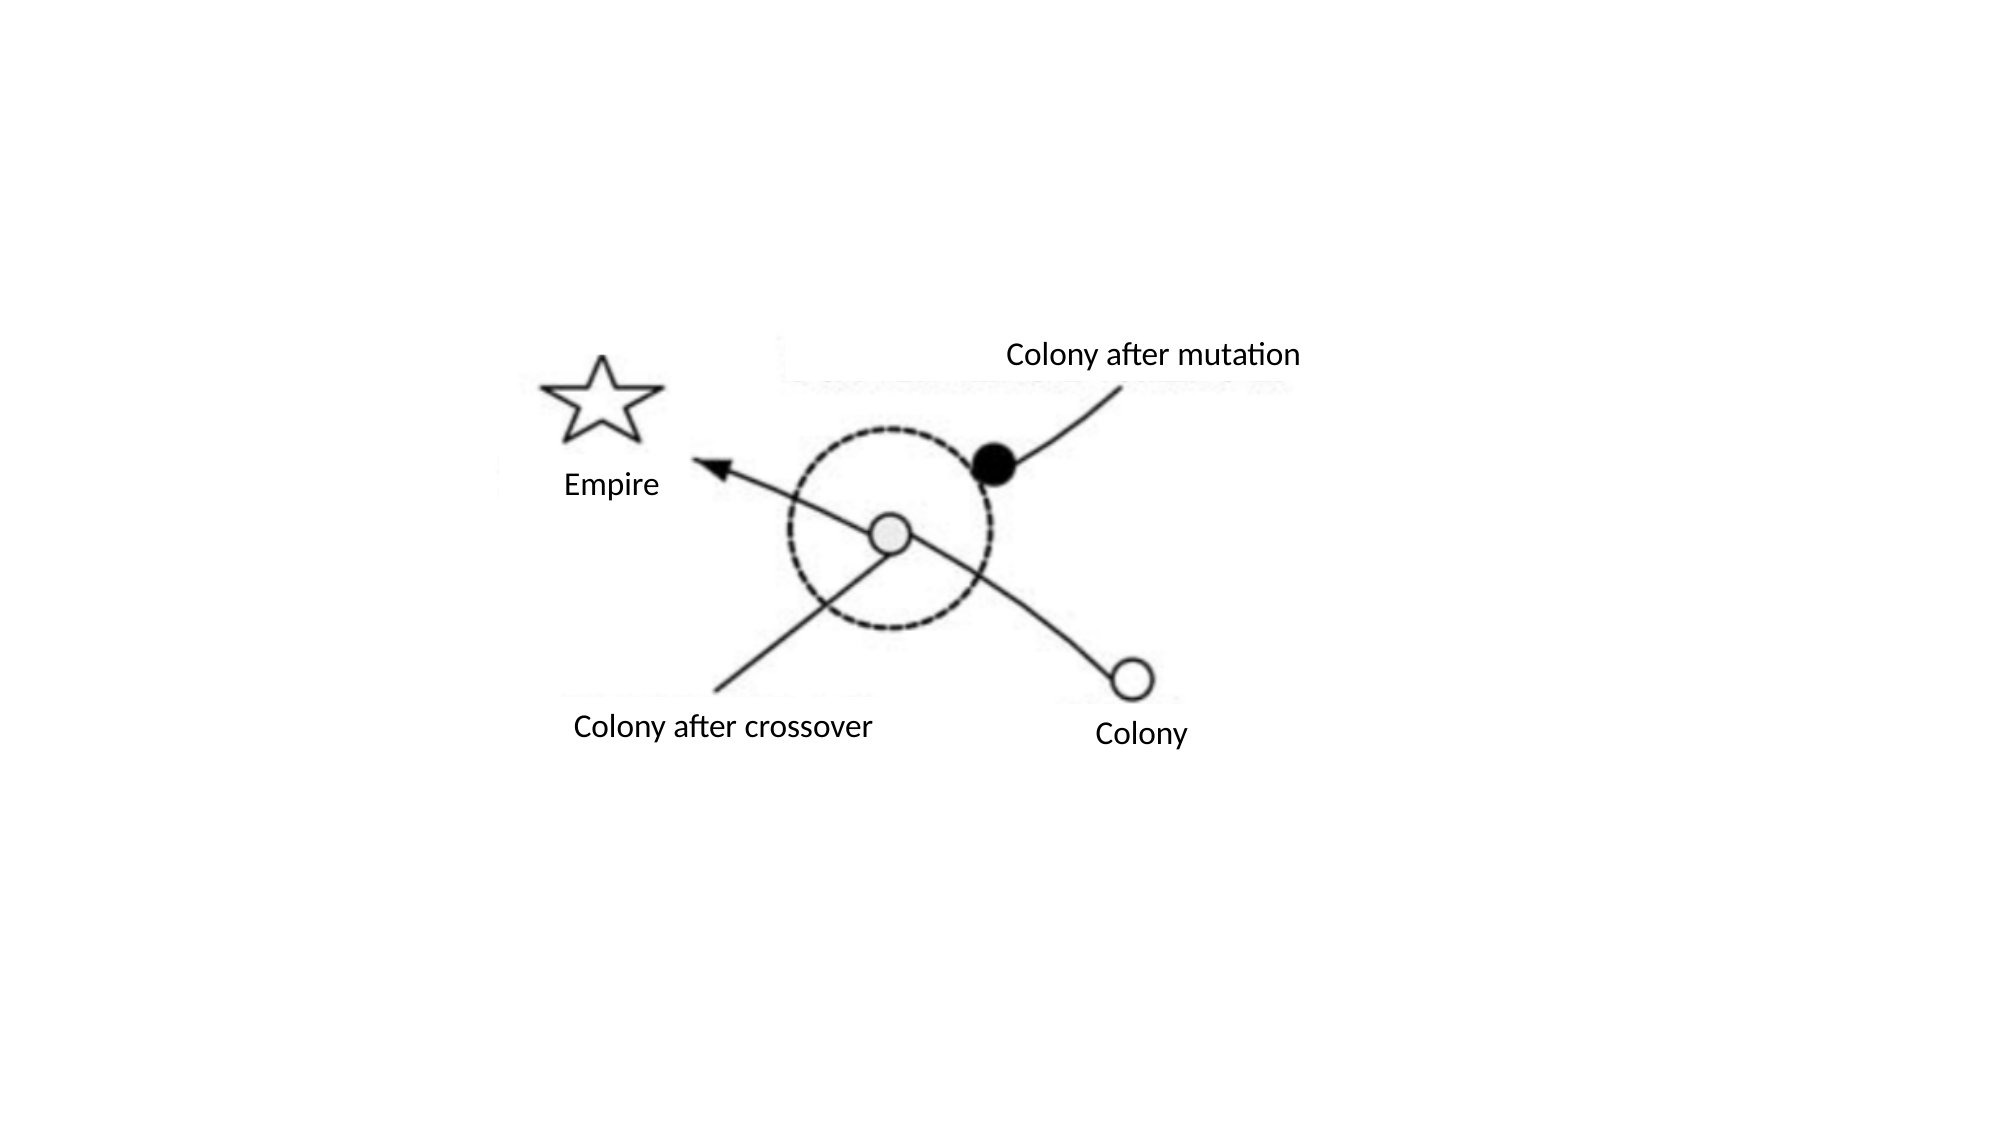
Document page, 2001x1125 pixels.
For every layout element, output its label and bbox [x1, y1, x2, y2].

picture [472, 297, 1338, 789]
